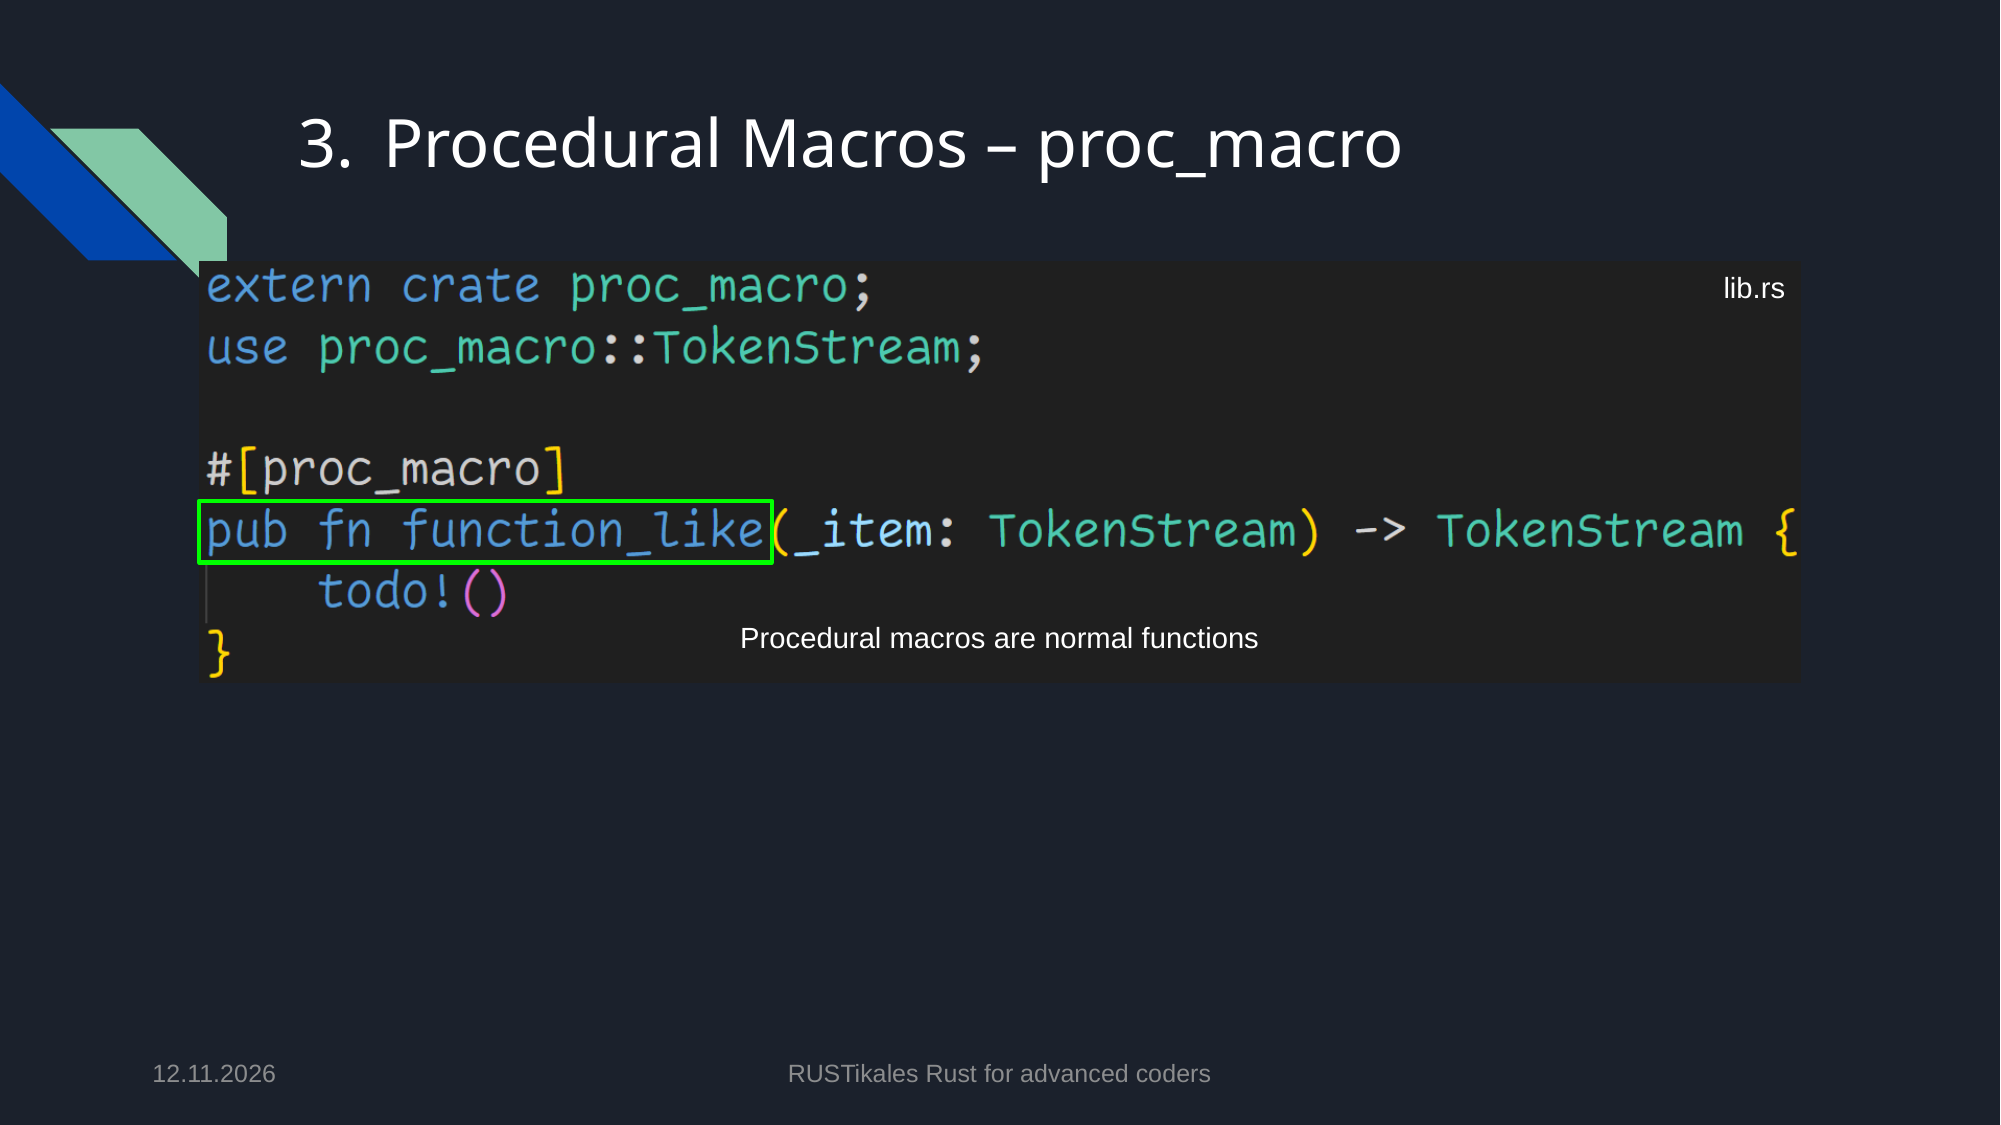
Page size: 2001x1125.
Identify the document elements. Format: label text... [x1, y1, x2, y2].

picture [198, 261, 1802, 683]
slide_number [137, 1042, 588, 1103]
title Procedural Macros – proc_macro [283, 86, 1824, 287]
footer RUSTikales Rust for advanced coders [662, 1042, 1338, 1103]
